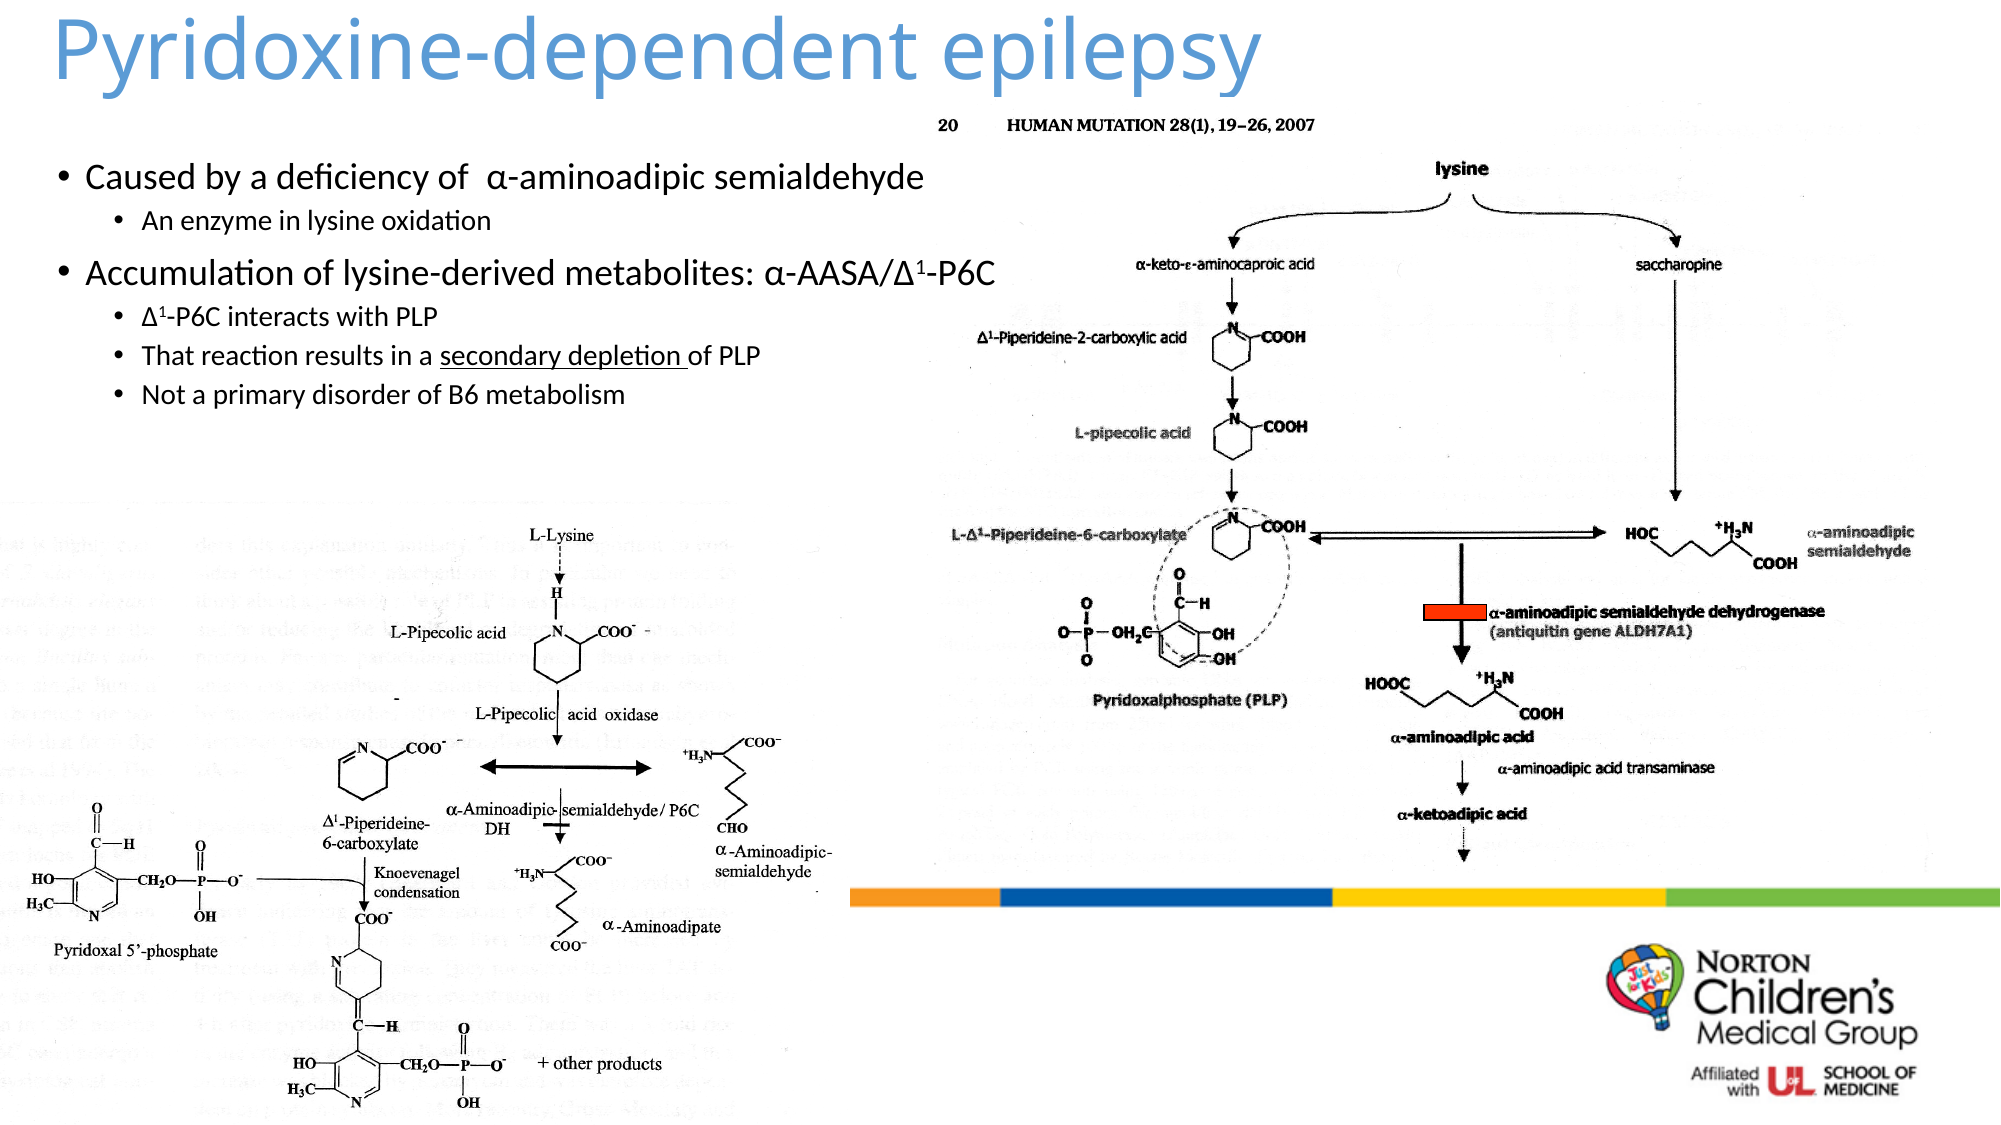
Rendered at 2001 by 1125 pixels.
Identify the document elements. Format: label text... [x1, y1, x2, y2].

title Pyridoxine-dependent epilepsy [36, 0, 1638, 106]
picture [0, 0, 2000, 1125]
text_box Caused by a deficiency of α-aminoadipic semialdehyde An enzyme in lysine oxidation Accumulation of lysine-derived metabolites: α-AASA/Δ1-P6C Δ1-P6C interacts with PLP That reaction results in a secondary depletion of PLP Not a primary disorder of B6 metabolism [42, 149, 927, 749]
